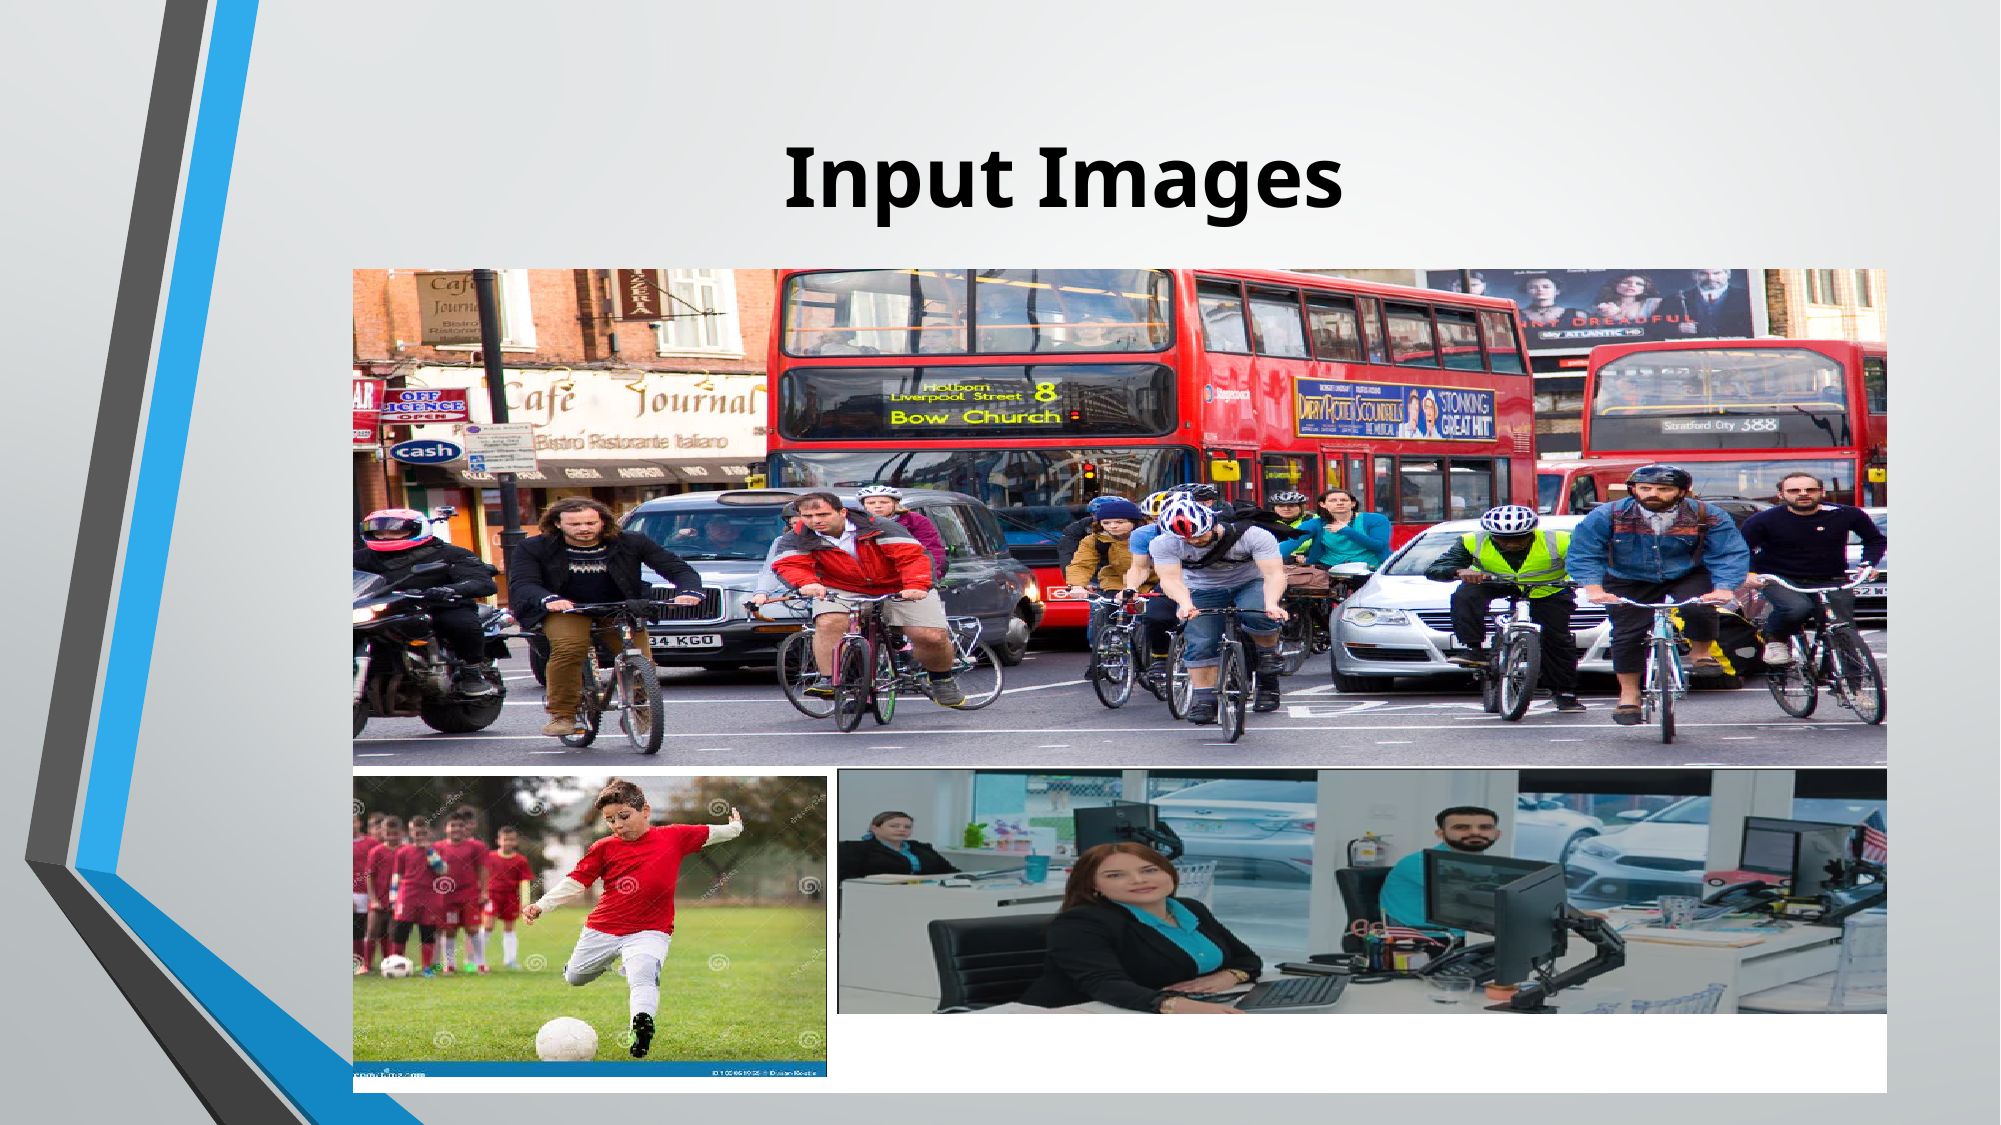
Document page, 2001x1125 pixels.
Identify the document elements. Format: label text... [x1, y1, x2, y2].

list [353, 269, 1888, 1093]
title Input Images [243, 112, 1887, 235]
